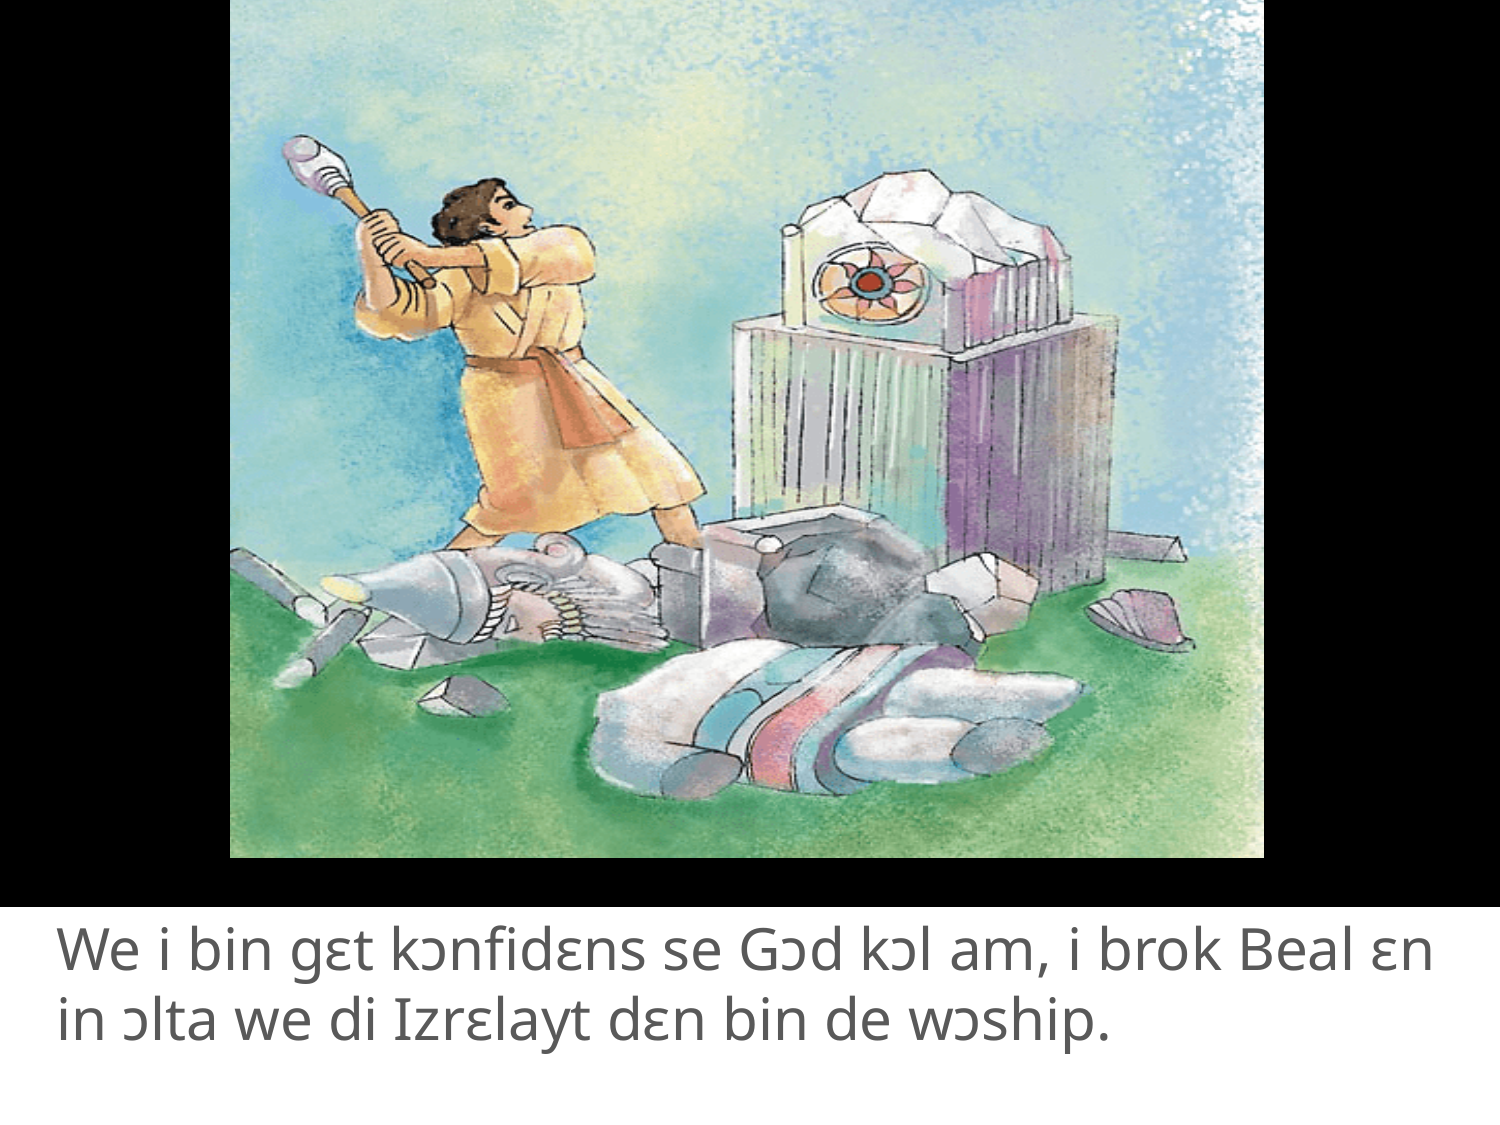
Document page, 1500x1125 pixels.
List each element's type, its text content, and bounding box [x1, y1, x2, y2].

text_box We i bin gɛt kɔnfidɛns se Gɔd kɔl am, i brok Beal ɛn in ɔlta we di Izrɛlayt dɛn bin de wɔship. [41, 905, 1500, 1060]
text_box [0, 0, 1500, 907]
picture [230, 0, 1265, 858]
